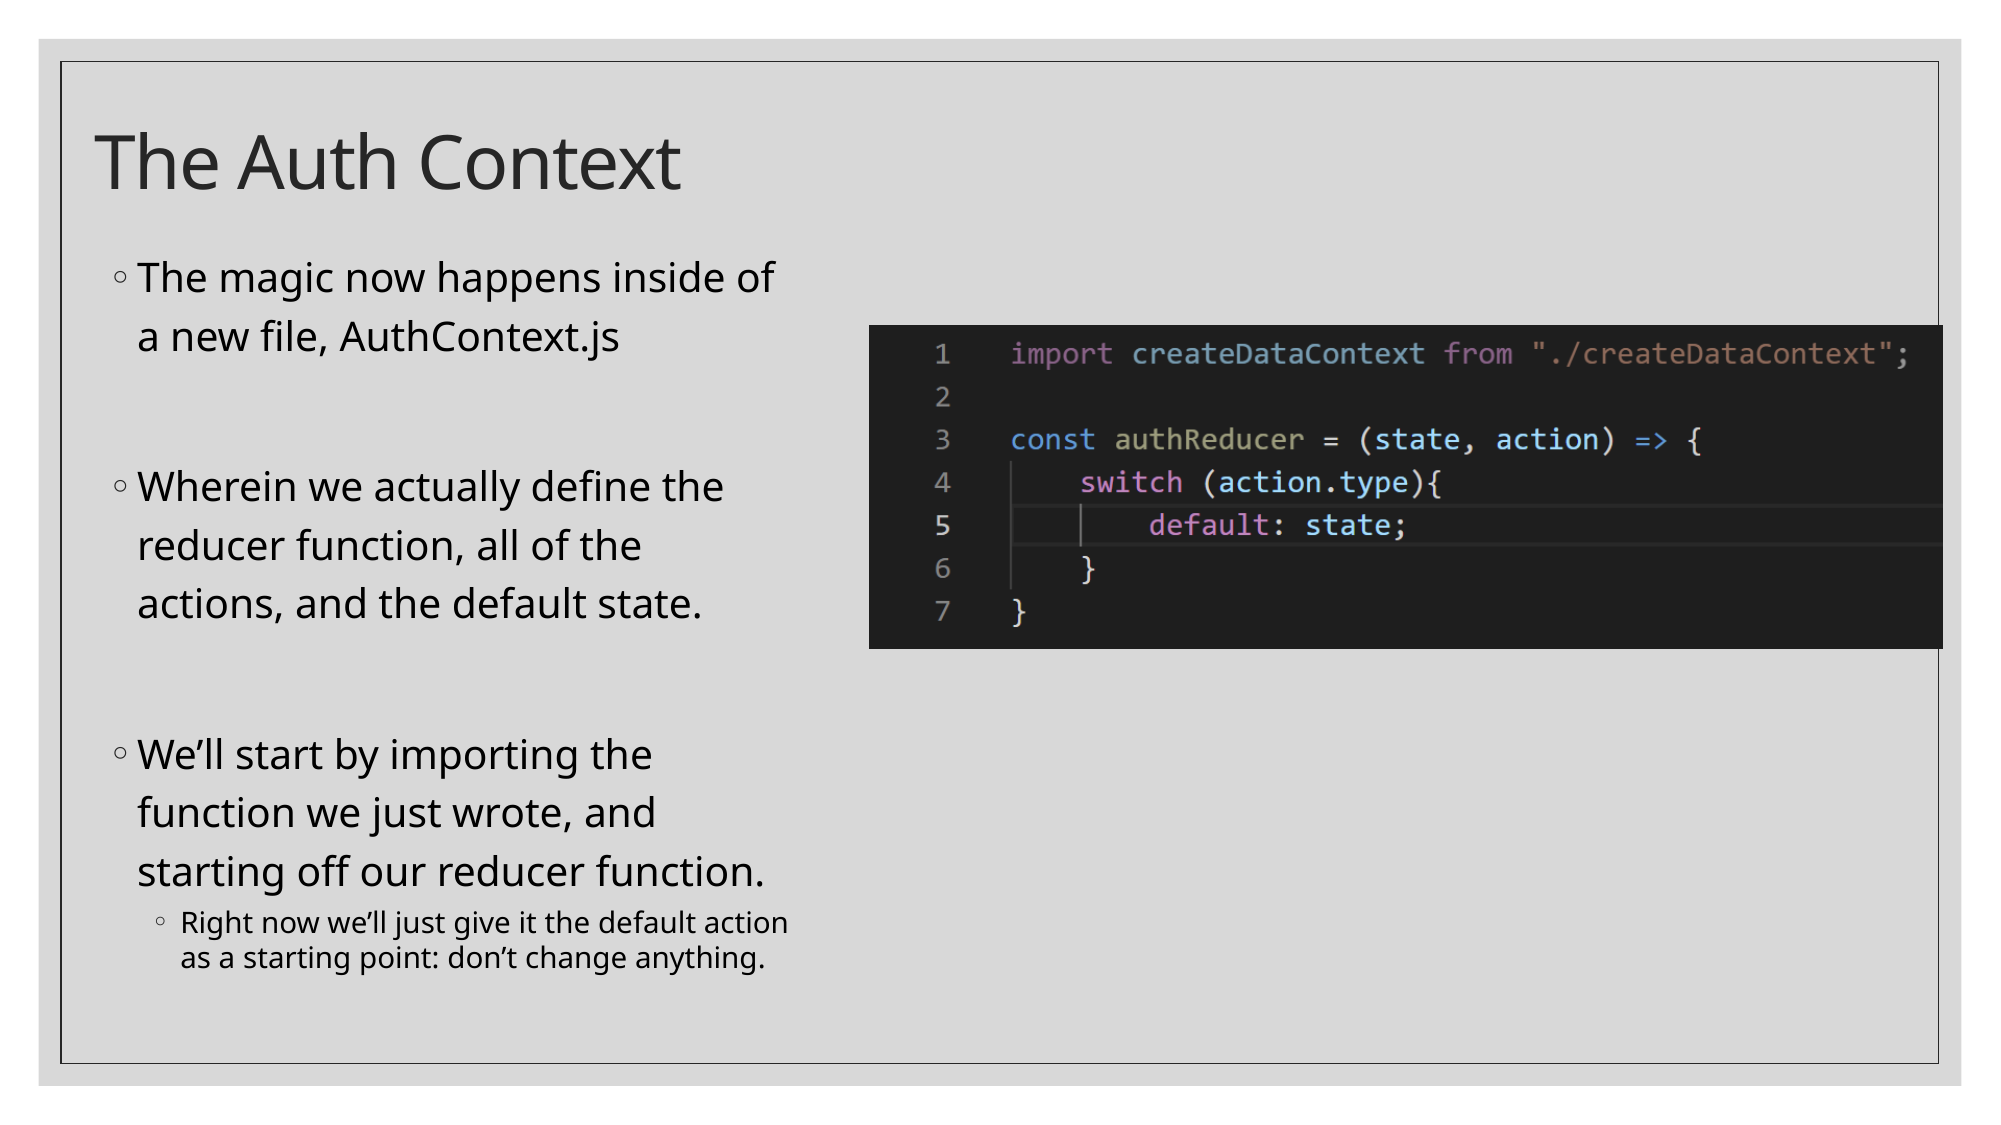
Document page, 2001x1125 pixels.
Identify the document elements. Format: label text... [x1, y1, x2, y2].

list The magic now happens inside of a new file, AuthContext.js Wherein we actually define the reducer function, all of the actions, and the default state. We’ll start by importing the function we just wrote, and starting off our reducer function. Right now we’ll just give it the default action as a starting point: don’t change anything. [93, 234, 809, 1020]
picture [869, 325, 1943, 649]
title The Auth Context [79, 52, 1730, 278]
